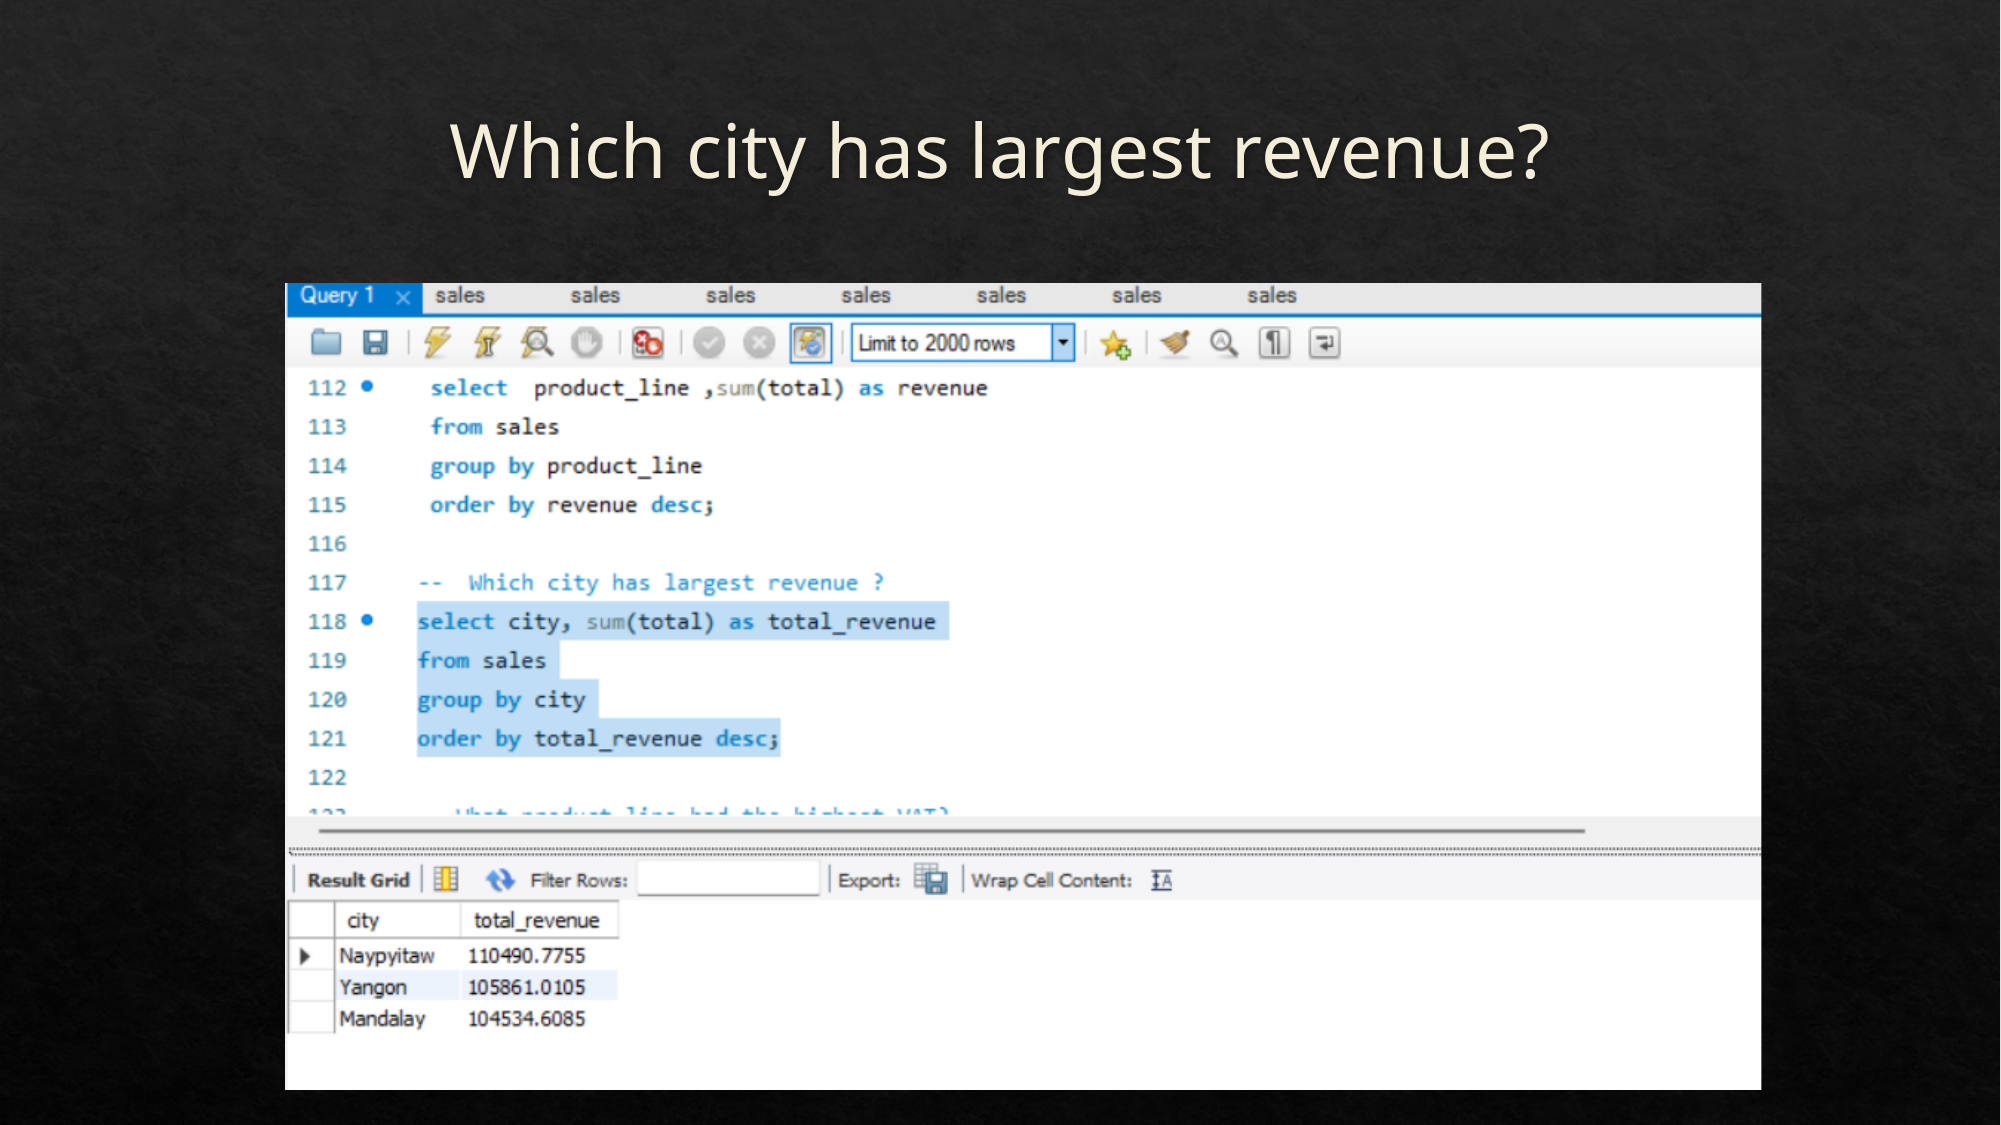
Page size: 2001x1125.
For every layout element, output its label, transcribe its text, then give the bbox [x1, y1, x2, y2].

title Which city has largest revenue? [150, 51, 1850, 258]
picture [276, 283, 1762, 1090]
